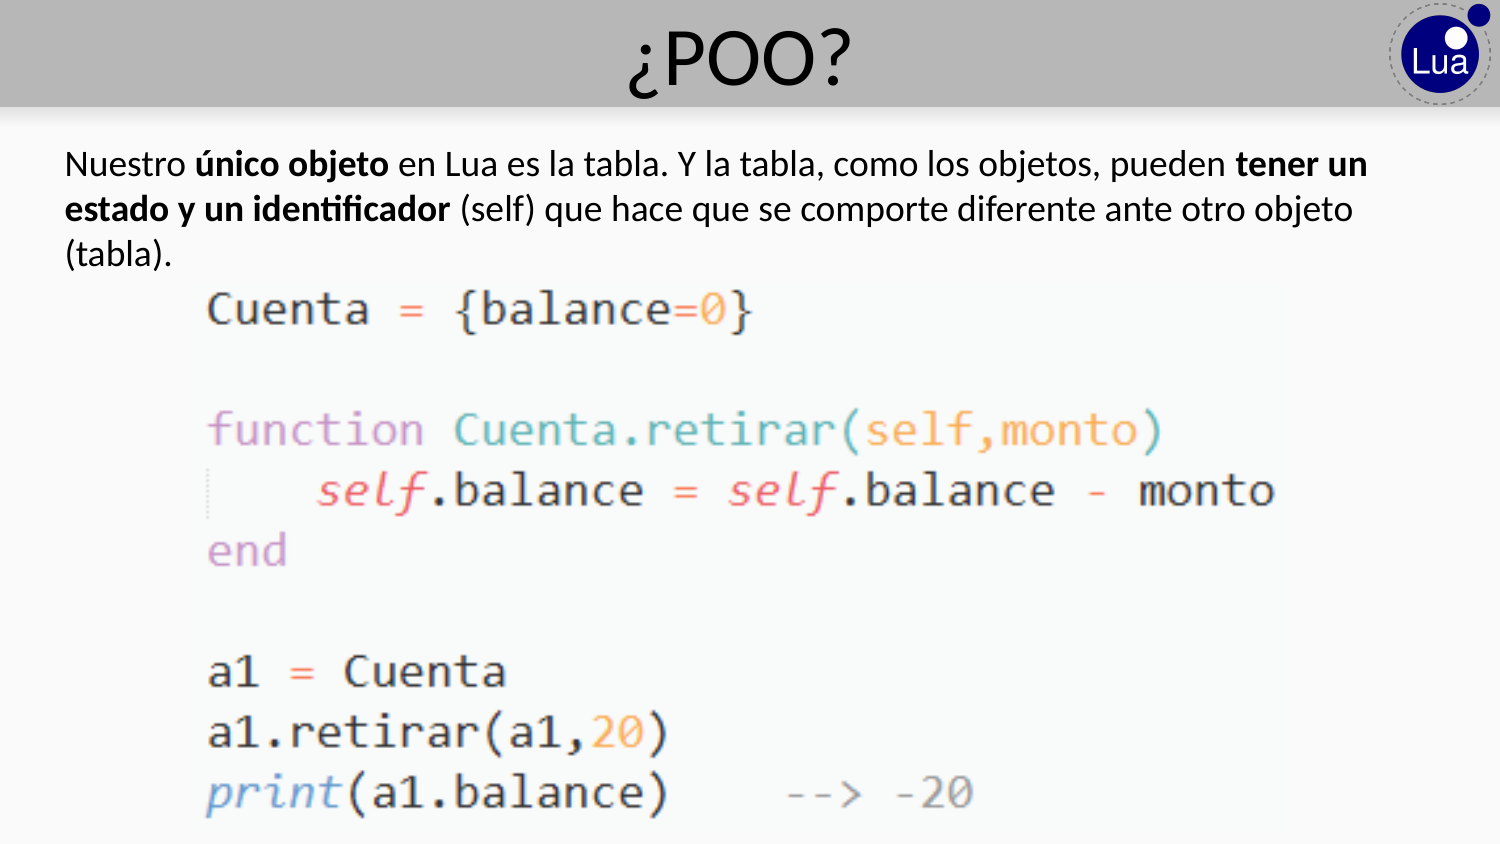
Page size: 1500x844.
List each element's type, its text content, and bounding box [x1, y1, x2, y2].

text_box Nuestro único objeto en Lua es la tabla. Y la tabla, como los objetos, pueden tener un estado y un identificador (self) que hace que se comporte diferente ante otro objeto (tabla). [49, 123, 1426, 279]
picture [194, 283, 1286, 833]
title ¿POO? [16, 2, 1464, 102]
picture [1388, 2, 1491, 105]
